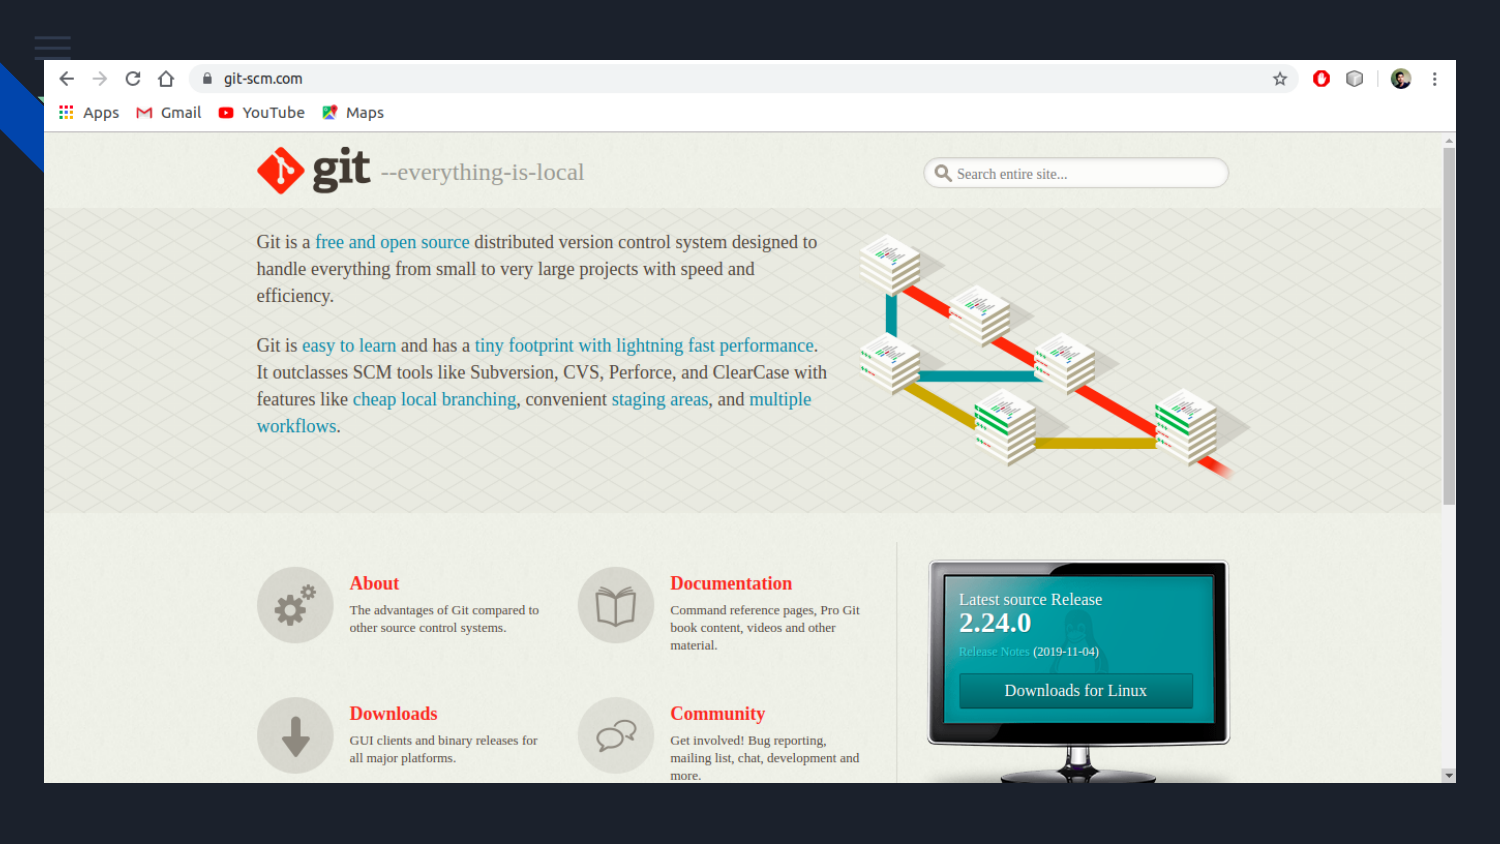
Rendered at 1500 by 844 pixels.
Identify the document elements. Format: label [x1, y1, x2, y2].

picture [44, 60, 1456, 784]
